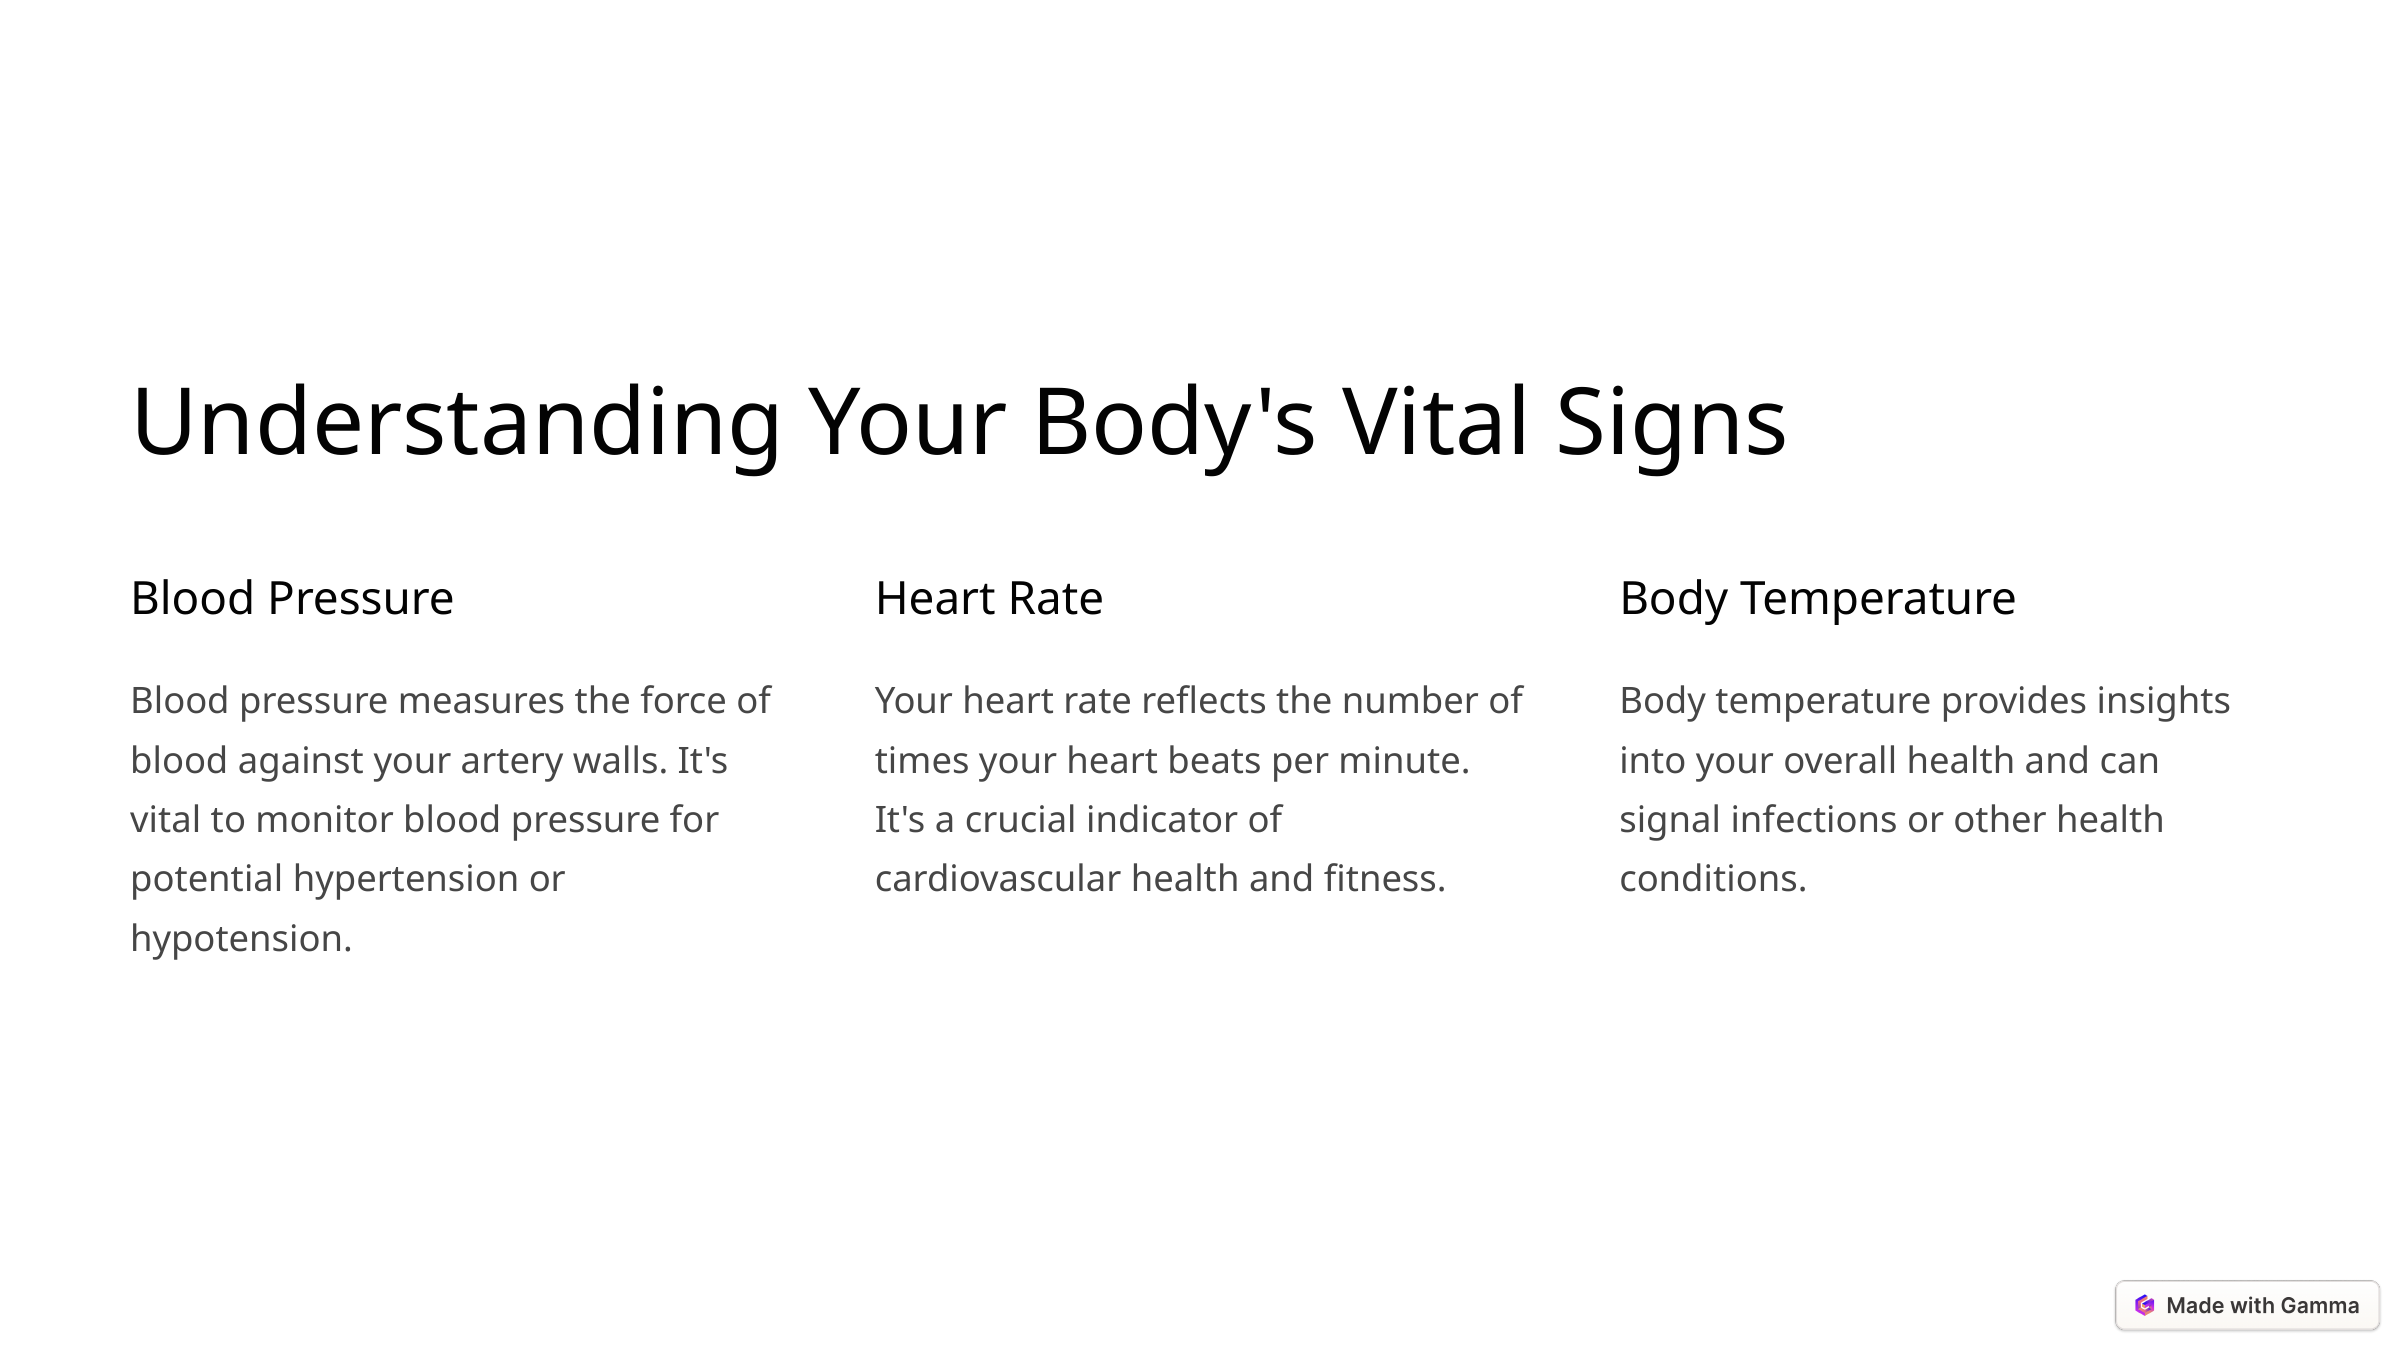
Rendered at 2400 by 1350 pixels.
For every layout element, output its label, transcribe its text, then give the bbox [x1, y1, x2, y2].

text_box Blood pressure measures the force of blood against your artery walls. It's vital to monitor blood pressure for potential hypertension or hypotension. [130, 661, 783, 960]
picture [2106, 1271, 2389, 1339]
text_box Heart Rate [874, 566, 1340, 625]
text_box Body temperature provides insights into your overall health and can signal infections or other health conditions. [1619, 661, 2272, 900]
text_box Body Temperature [1619, 566, 2085, 625]
text_box Understanding Your Body's Vital Signs [130, 357, 1822, 474]
text_box Blood Pressure [130, 566, 596, 625]
text_box Your heart rate reflects the number of times your heart beats per minute. It's a crucial indicator of cardiovascular health and fitness. [874, 661, 1528, 900]
